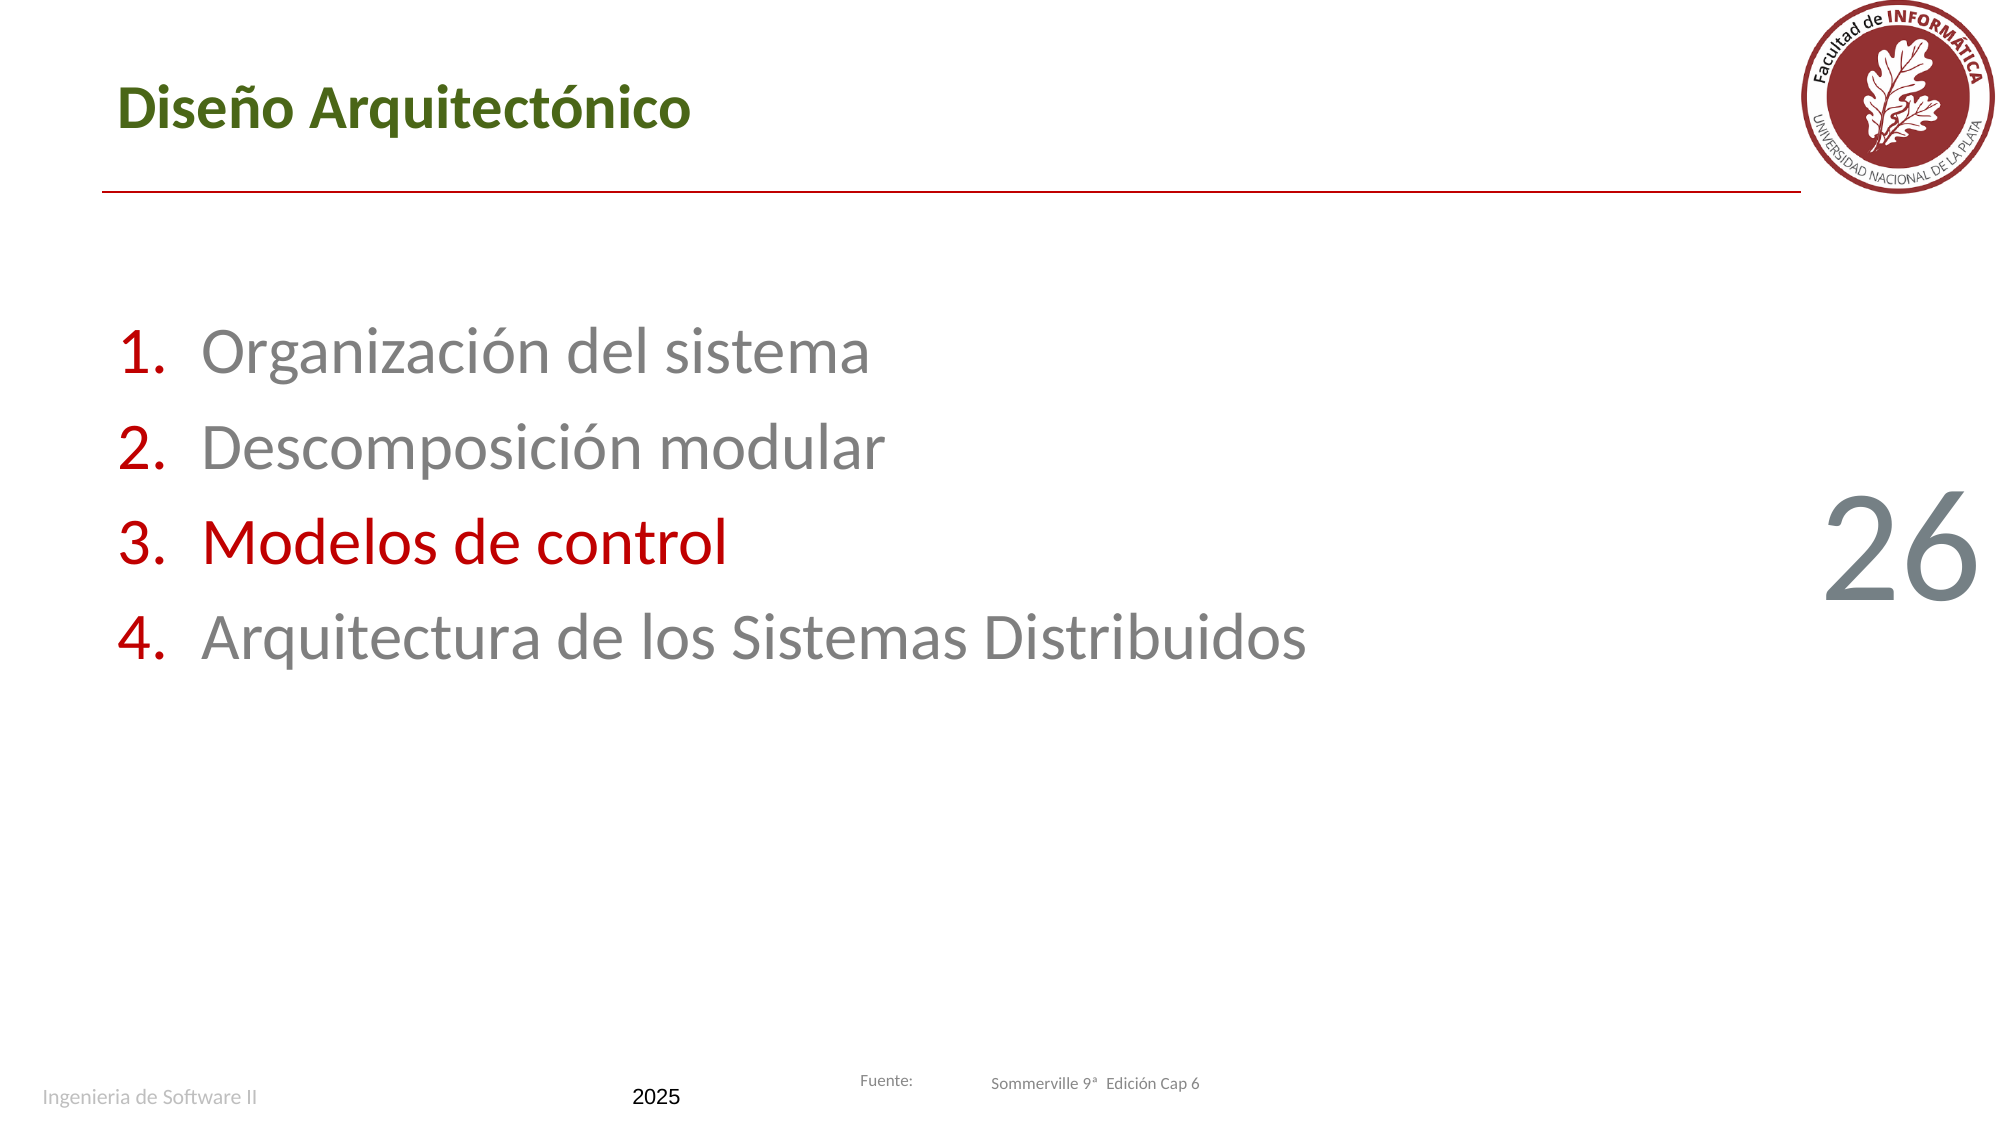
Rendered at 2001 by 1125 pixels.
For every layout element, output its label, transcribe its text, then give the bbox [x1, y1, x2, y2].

picture [1801, 0, 2000, 195]
list Organización del sistema Descomposición modular Modelos de control Arquitectura de los Sistemas Distribuidos [102, 312, 1709, 1047]
list Sommerville 9ª Edición Cap 6 [976, 1067, 1332, 1118]
title Diseño Arquitectónico [102, 54, 1790, 240]
footer Ingenieria de Software II [27, 1075, 382, 1111]
slide_number 26 [1709, 467, 1998, 640]
